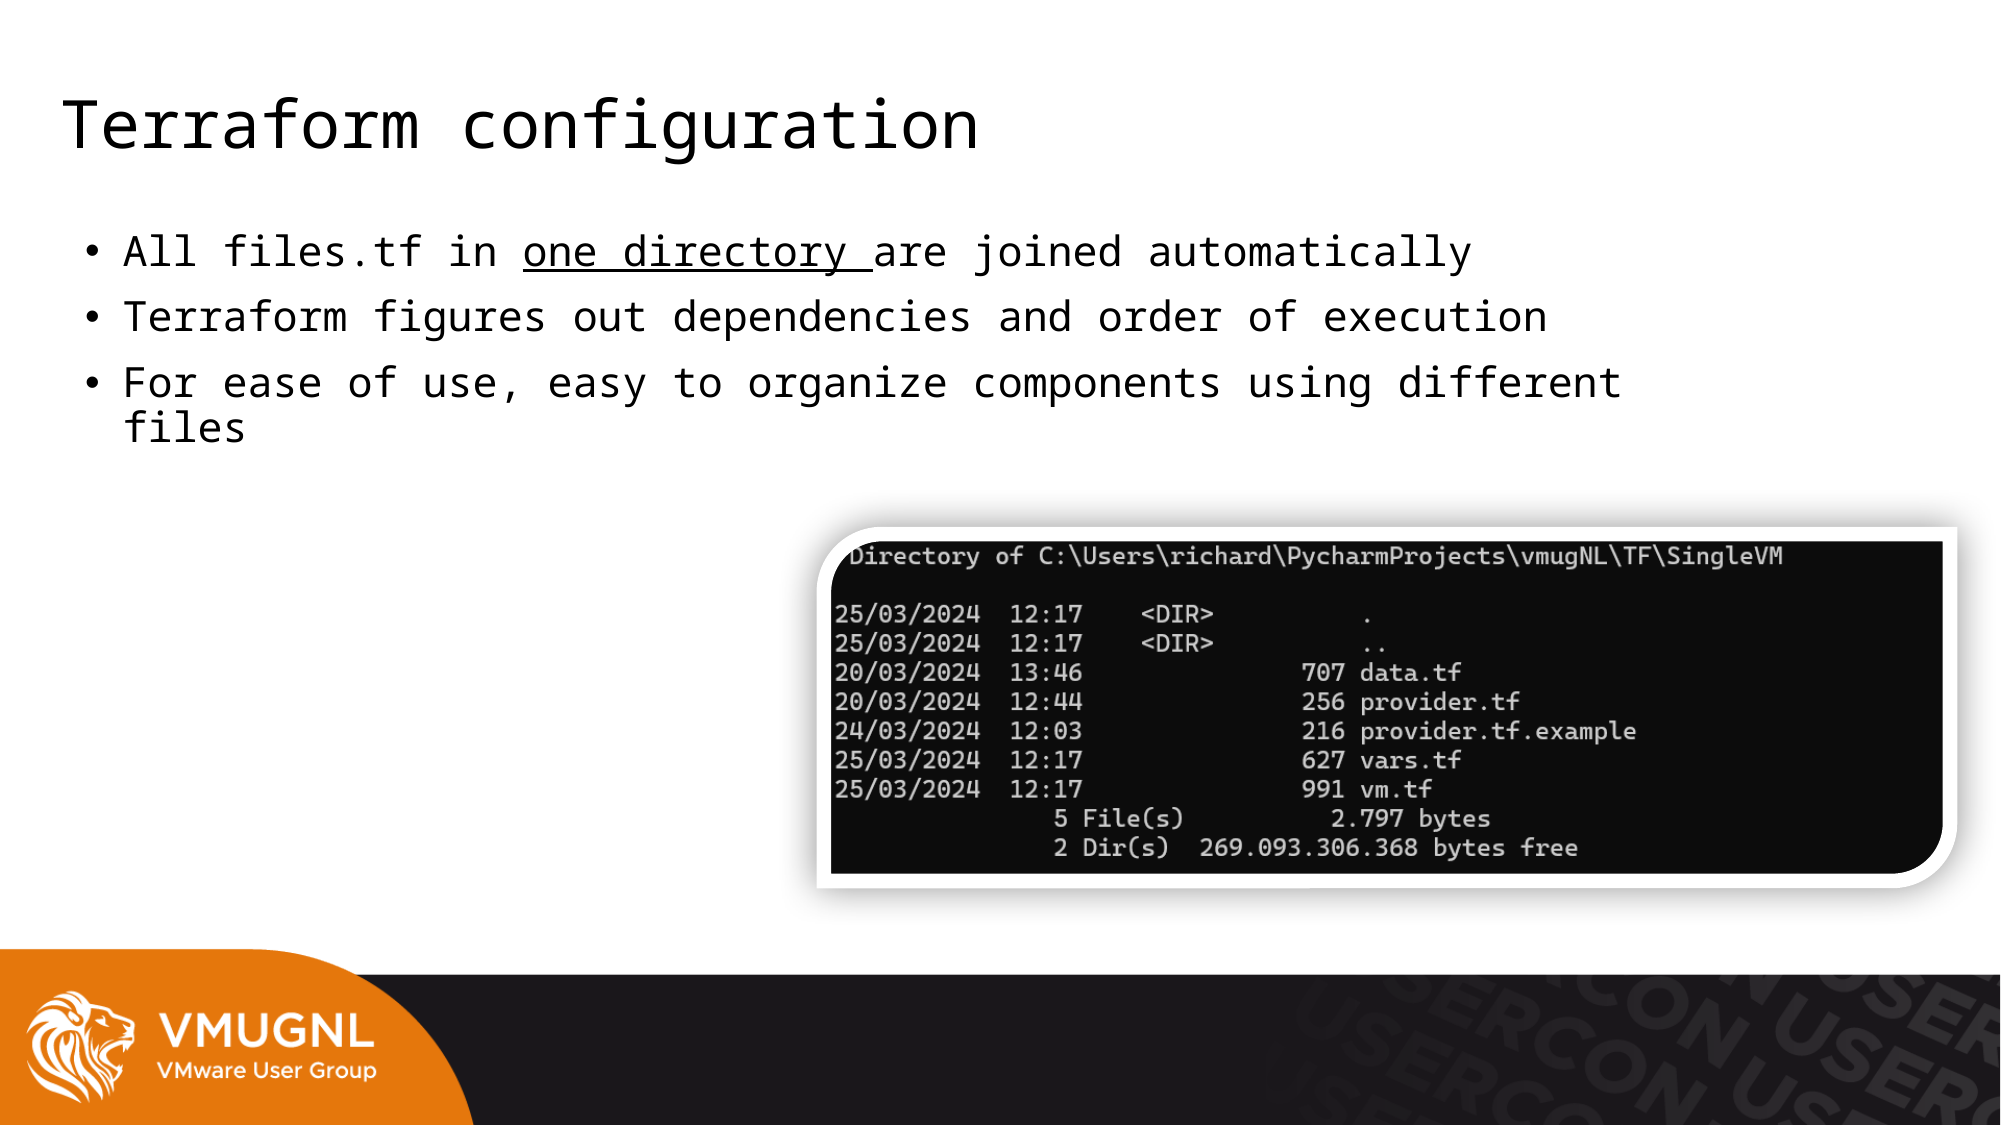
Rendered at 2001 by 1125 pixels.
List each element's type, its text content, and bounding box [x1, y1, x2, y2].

picture [0, 0, 2001, 1125]
title Terraform configuration [45, 48, 1950, 171]
list All files.tf in one directory are joined automatically Terraform figures out dependencies and order of execution For ease of use, easy to organize components using different files [70, 222, 1749, 708]
